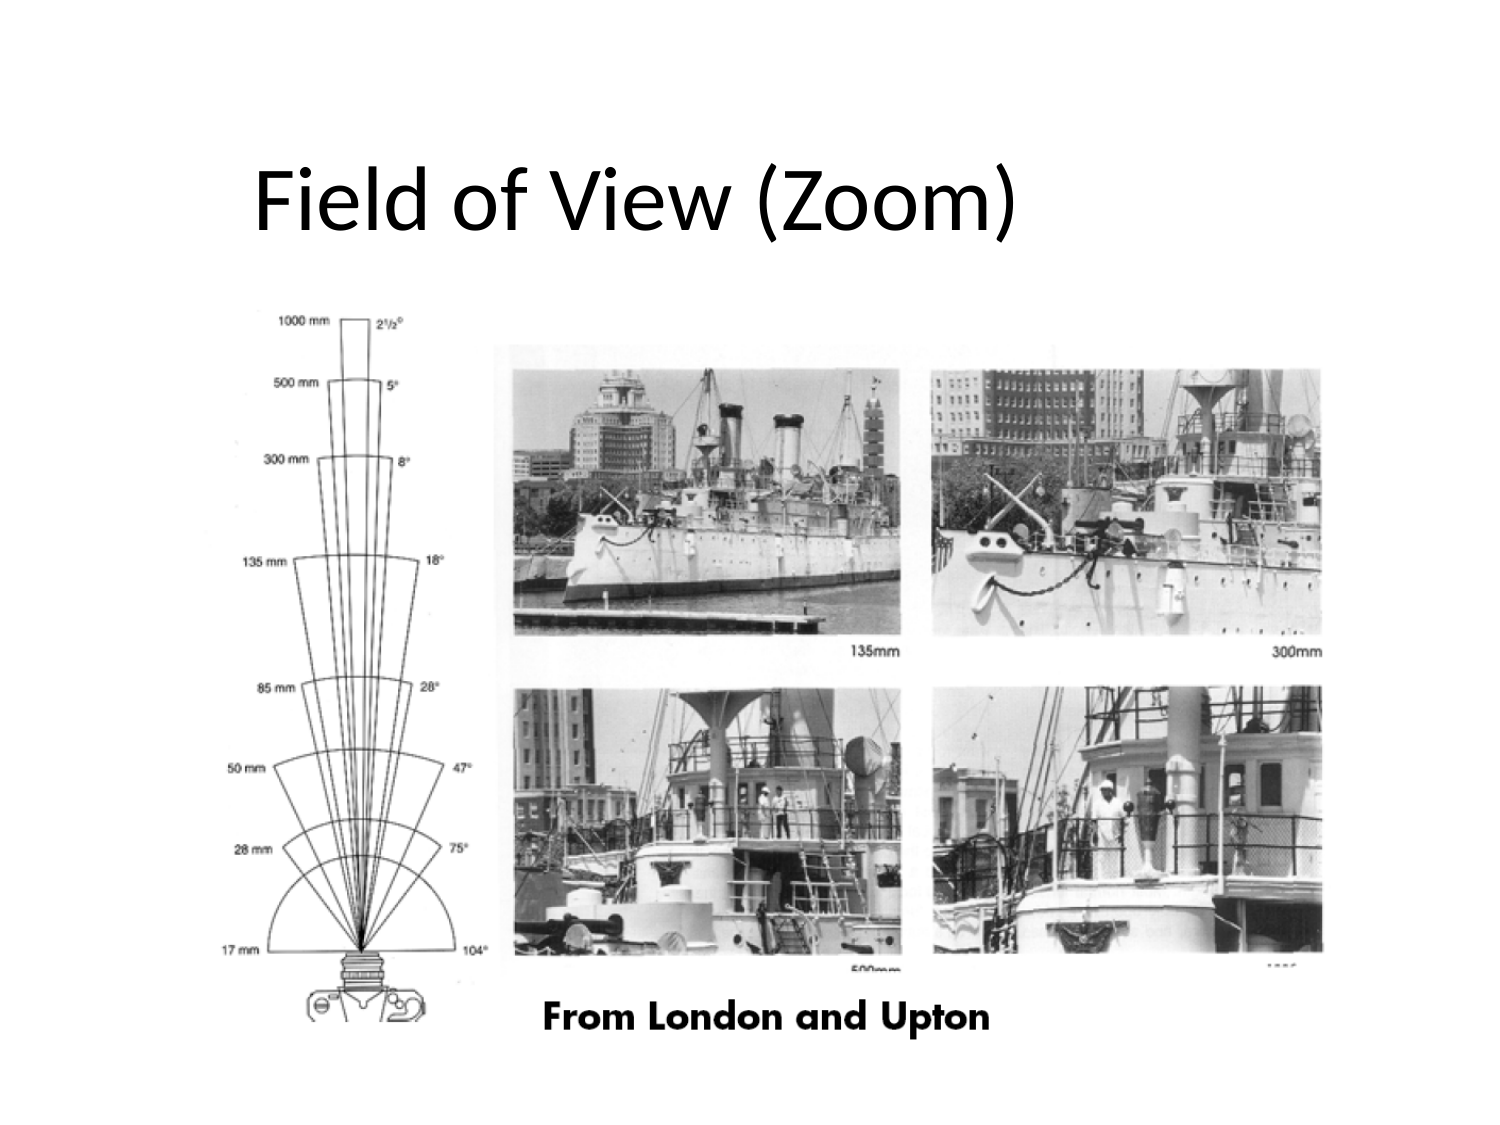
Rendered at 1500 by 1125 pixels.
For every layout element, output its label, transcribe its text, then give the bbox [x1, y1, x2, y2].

title Field of View (Zoom) [0, 99, 1275, 288]
picture [174, 299, 1351, 1046]
